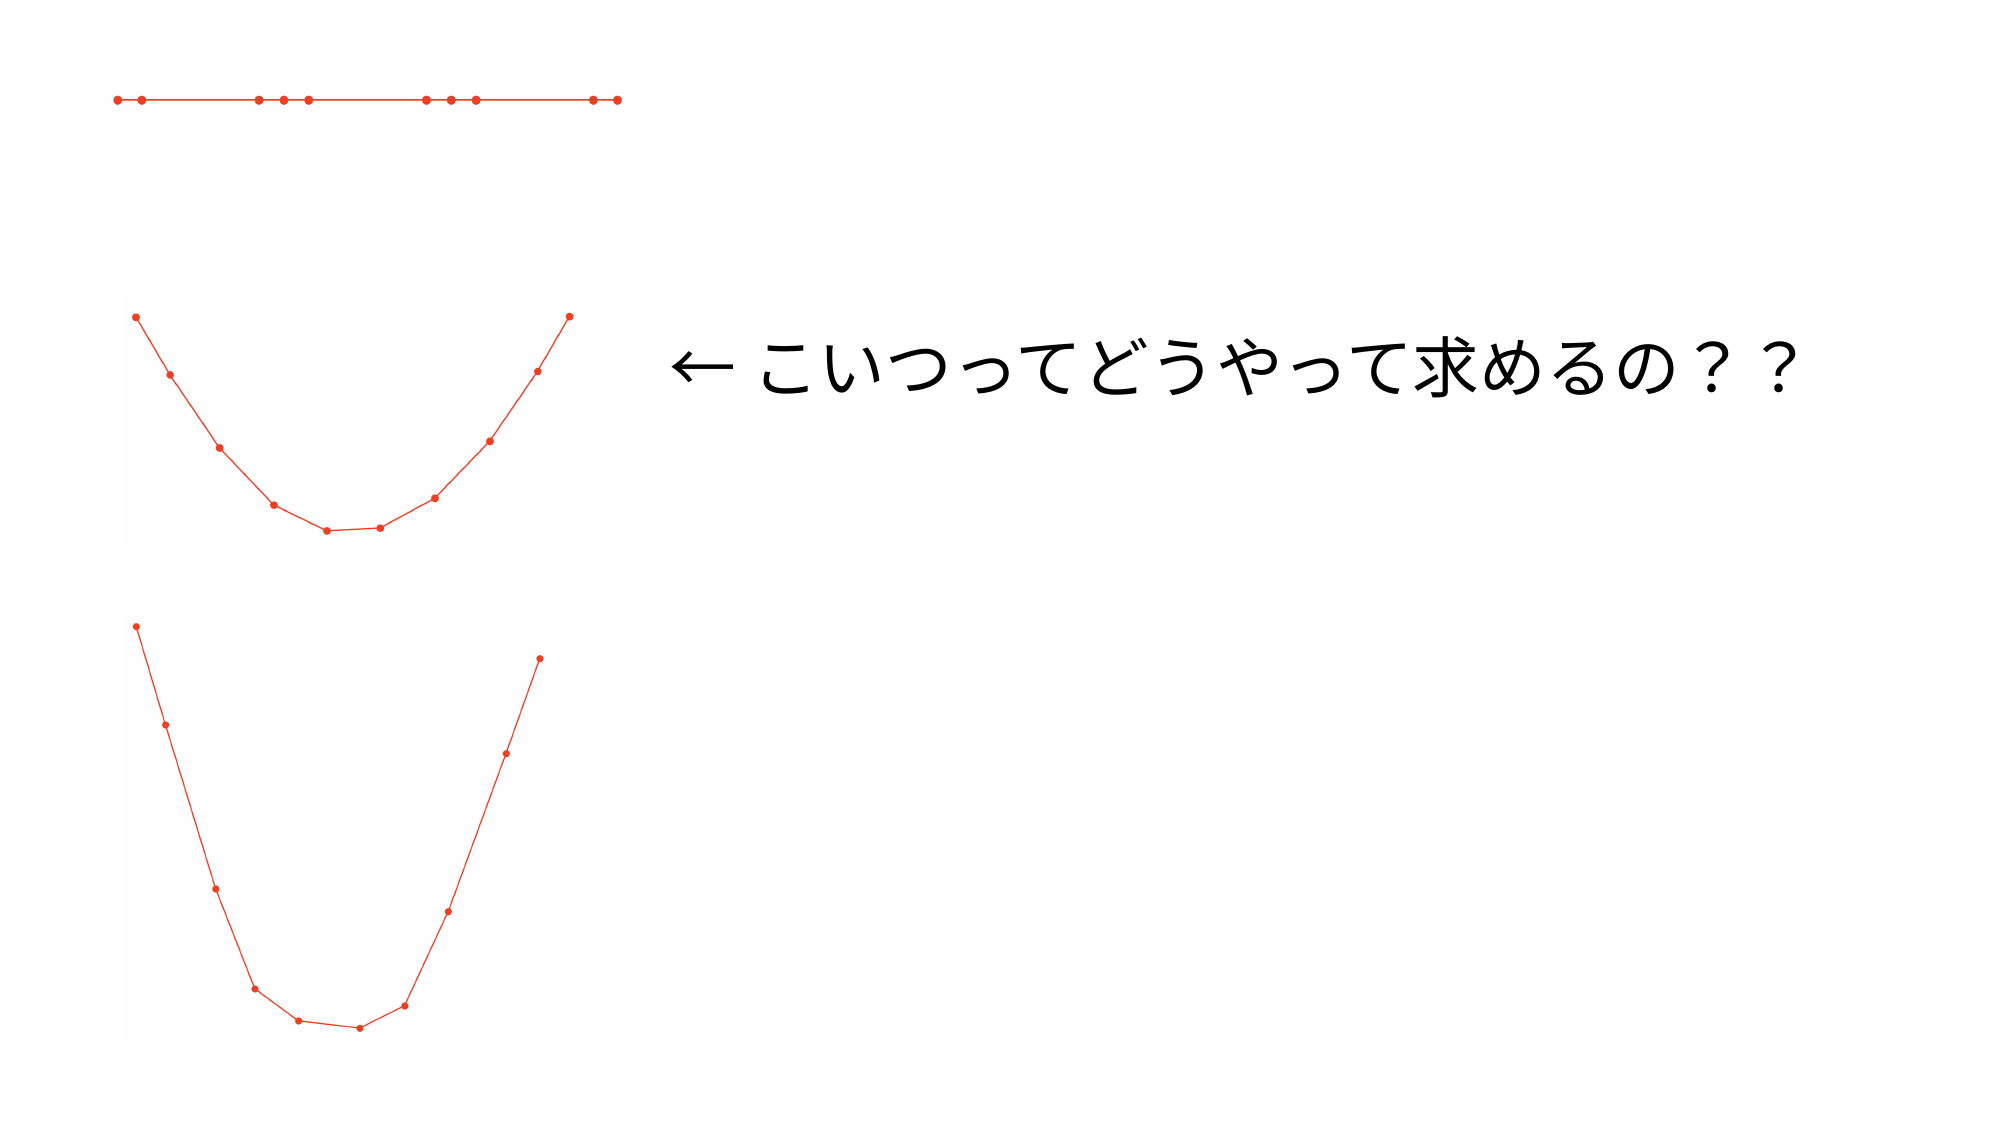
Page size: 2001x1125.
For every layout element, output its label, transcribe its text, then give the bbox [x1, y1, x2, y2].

picture [104, 76, 634, 126]
title ←こいつってどうやって求めるの？？ [654, 300, 1838, 442]
picture [122, 614, 556, 1041]
picture [122, 295, 586, 546]
